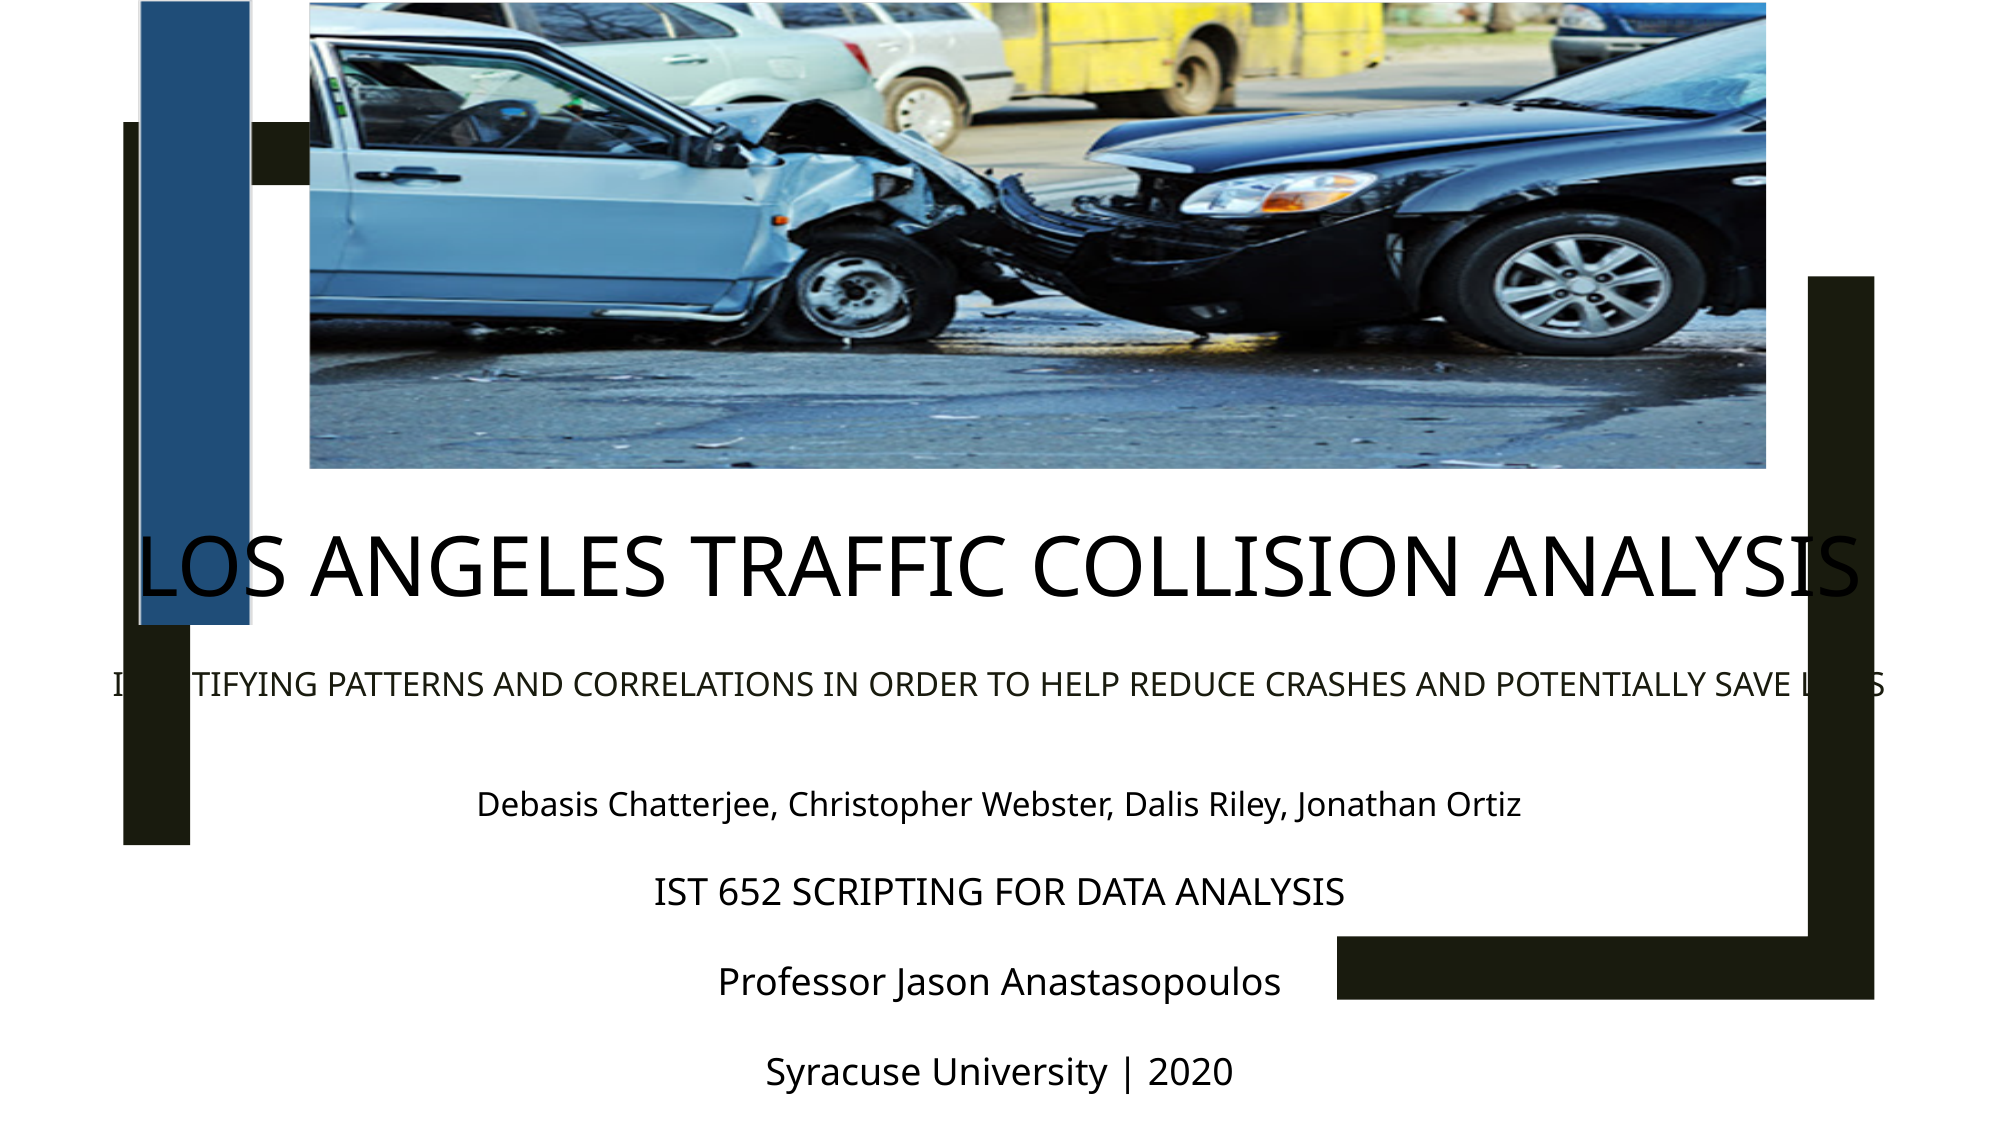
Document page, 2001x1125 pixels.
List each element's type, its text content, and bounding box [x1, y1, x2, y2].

picture [137, 0, 1767, 625]
text_box LOS ANGELES TRAFFIC COLLISION ANALYSIS IDENTIFYING PATTERNS AND CORRELATIONS IN ORDER TO HELP REDUCE CRASHES AND POTENTIALLY SAVE LIVES Debasis Chatterjee, Christopher Webster, Dalis Riley, Jonathan Ortiz IST 652 SCRIPTING FOR DATA ANALYSIS Professor Jason Anastasopoulos Syracuse University | 2020 [71, 506, 1929, 1125]
